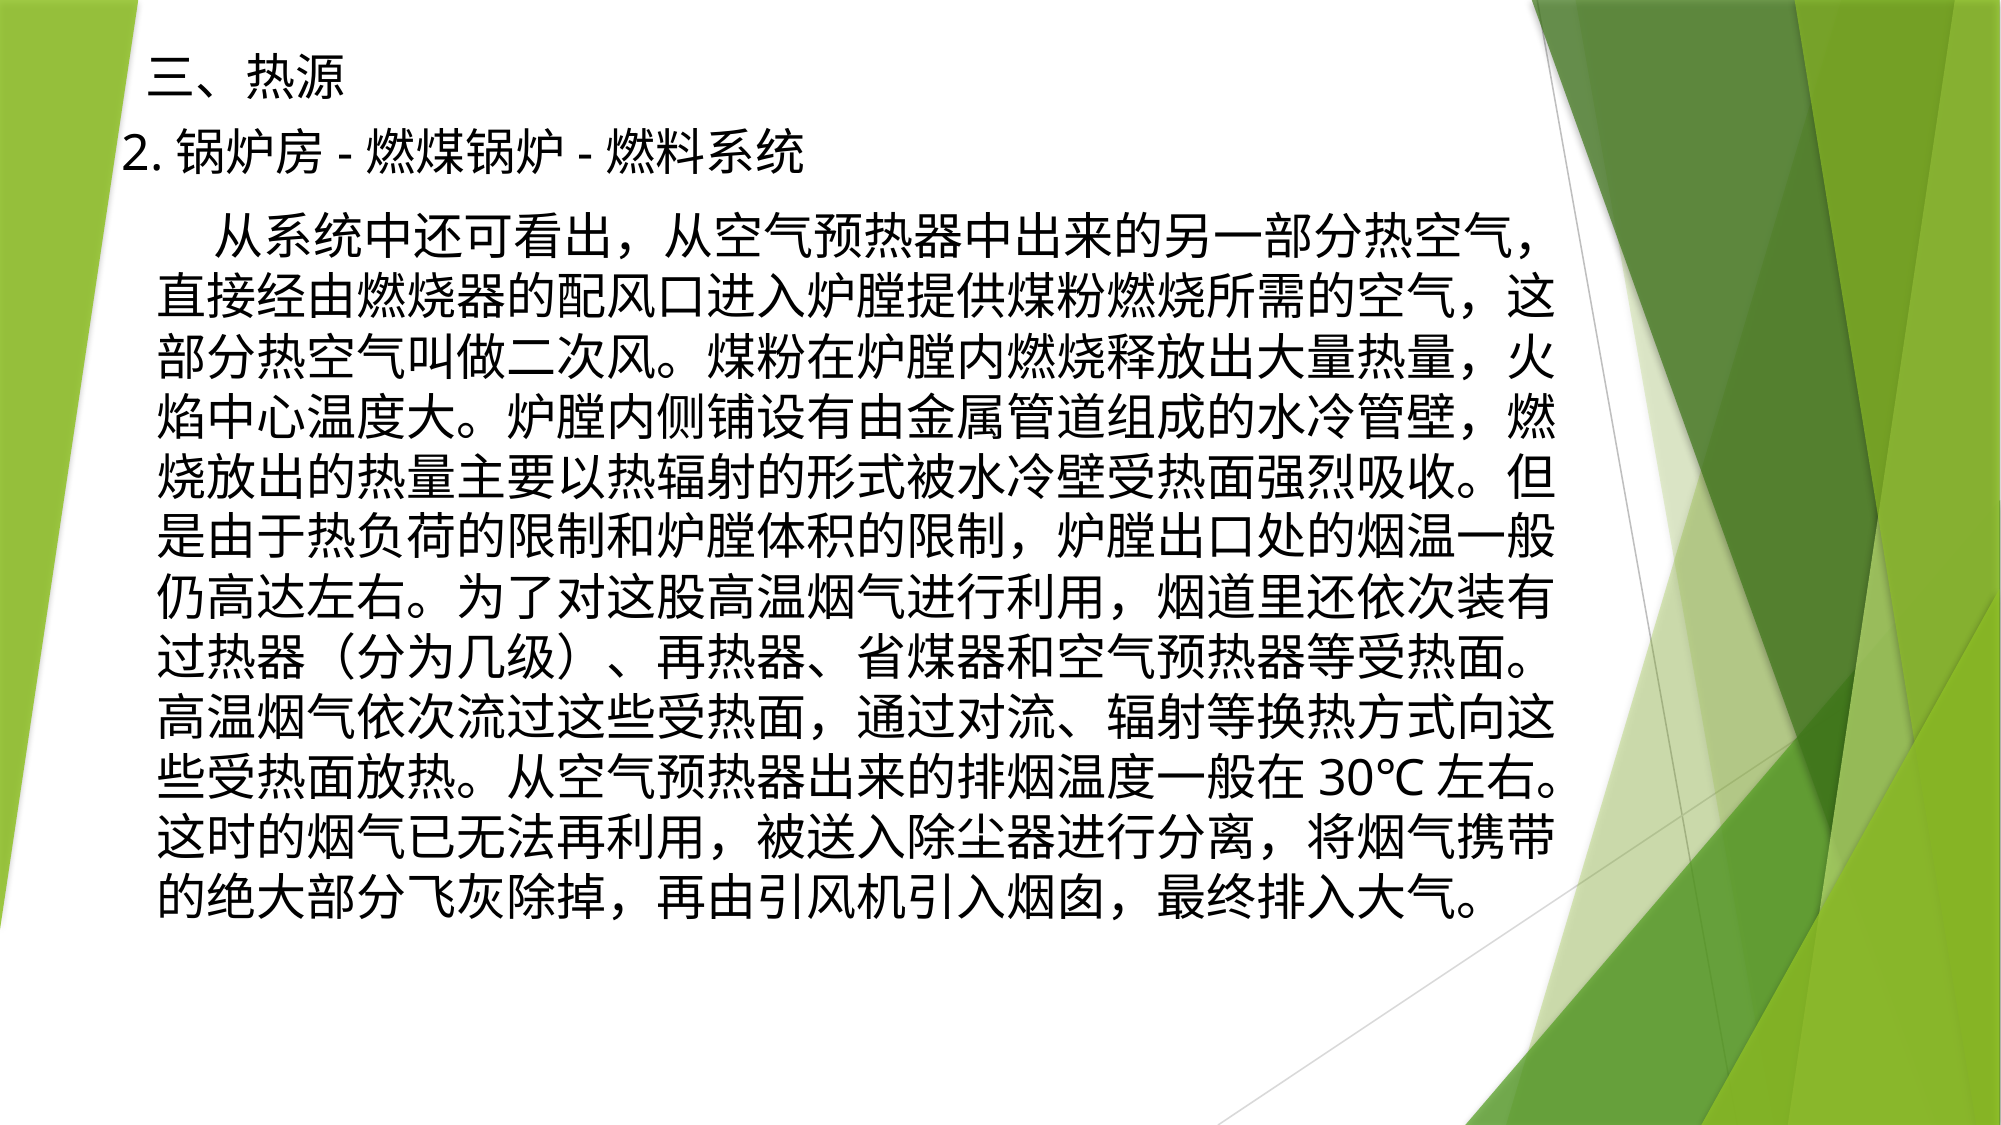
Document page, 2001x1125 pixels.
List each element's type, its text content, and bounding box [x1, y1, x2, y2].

text_box 2.锅炉房-燃煤锅炉-燃料系统 [107, 113, 1549, 248]
text_box 从系统中还可看出，从空气预热器中出来的另一部分热空气，直接经由燃烧器的配风口进入炉膛提供煤粉燃烧所需的空气，这部分热空气叫做二次风。煤粉在炉膛内燃烧释放出大量热量，火焰中心温度大。炉膛内侧铺设有由金属管道组成的水冷管壁，燃烧放出的热量主要以热辐射的形式被水冷壁受热面强烈吸收。但是由于热负荷的限制和炉膛体积的限制，炉膛出口处的烟温一般仍高达左右。为了对这股高温烟气进行利用，烟道里还依次装有过热器（分为几级）、再热器、省煤器和空气预热器等受热面。高温烟气依次流过这些受热面，通过对流、辐射等换热方式向这些受热面放热。从空气预热器出来的排烟温度一般在30℃左右。这时的烟气已无法再利用，被送入除尘器进行分离，将烟气携带的绝大部分飞灰除掉，再由引风机引入烟囱，最终排入大气。 [141, 197, 1614, 933]
title 三、热源 [107, 28, 1398, 113]
